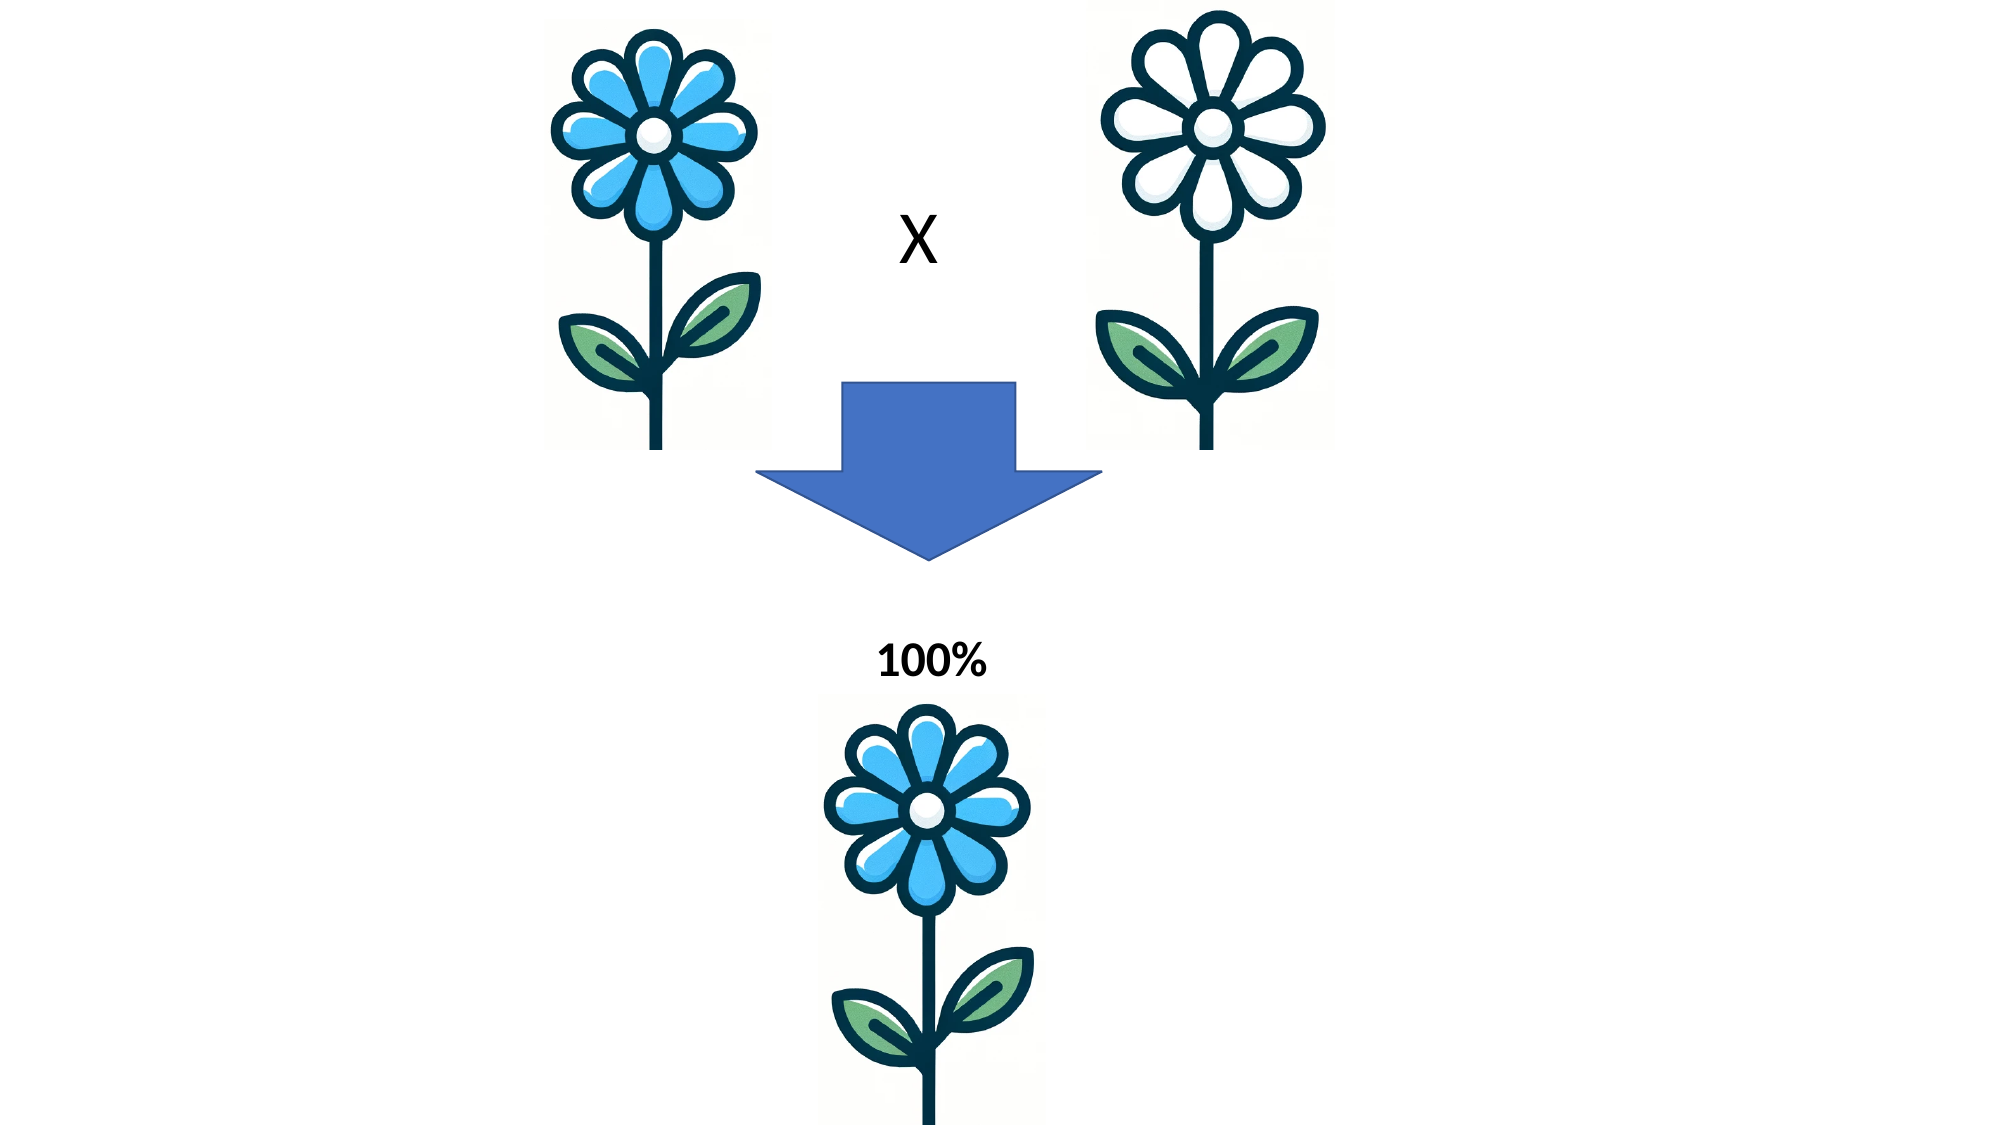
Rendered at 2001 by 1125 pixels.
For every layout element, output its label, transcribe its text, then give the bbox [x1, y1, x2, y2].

picture [944, 828, 996, 882]
picture [1108, 322, 1184, 387]
picture [817, 694, 1046, 1125]
picture [584, 153, 637, 207]
picture [909, 840, 944, 905]
picture [1195, 109, 1233, 147]
picture [671, 153, 723, 207]
picture [636, 40, 671, 106]
picture [1229, 317, 1306, 380]
picture [1244, 105, 1313, 146]
picture [1231, 147, 1290, 207]
picture [857, 735, 910, 792]
picture [584, 60, 637, 117]
picture [910, 793, 944, 828]
picture [1136, 146, 1195, 203]
picture [844, 1000, 911, 1055]
text_box 100% [860, 618, 1003, 694]
picture [955, 959, 1022, 1021]
picture [943, 737, 997, 792]
picture [1200, 24, 1239, 96]
picture [683, 112, 745, 150]
picture [857, 828, 910, 882]
picture [1232, 50, 1290, 109]
picture [670, 62, 724, 117]
picture [956, 787, 1018, 825]
picture [1085, 0, 1335, 450]
picture [909, 715, 944, 781]
text_box [755, 381, 1103, 562]
picture [1115, 98, 1183, 141]
picture [836, 787, 899, 824]
picture [636, 165, 671, 230]
picture [637, 118, 671, 153]
picture [544, 19, 772, 450]
text_box X [884, 181, 974, 287]
picture [571, 325, 638, 380]
picture [682, 284, 749, 346]
picture [563, 112, 626, 149]
picture [1193, 160, 1233, 230]
picture [1145, 42, 1197, 108]
